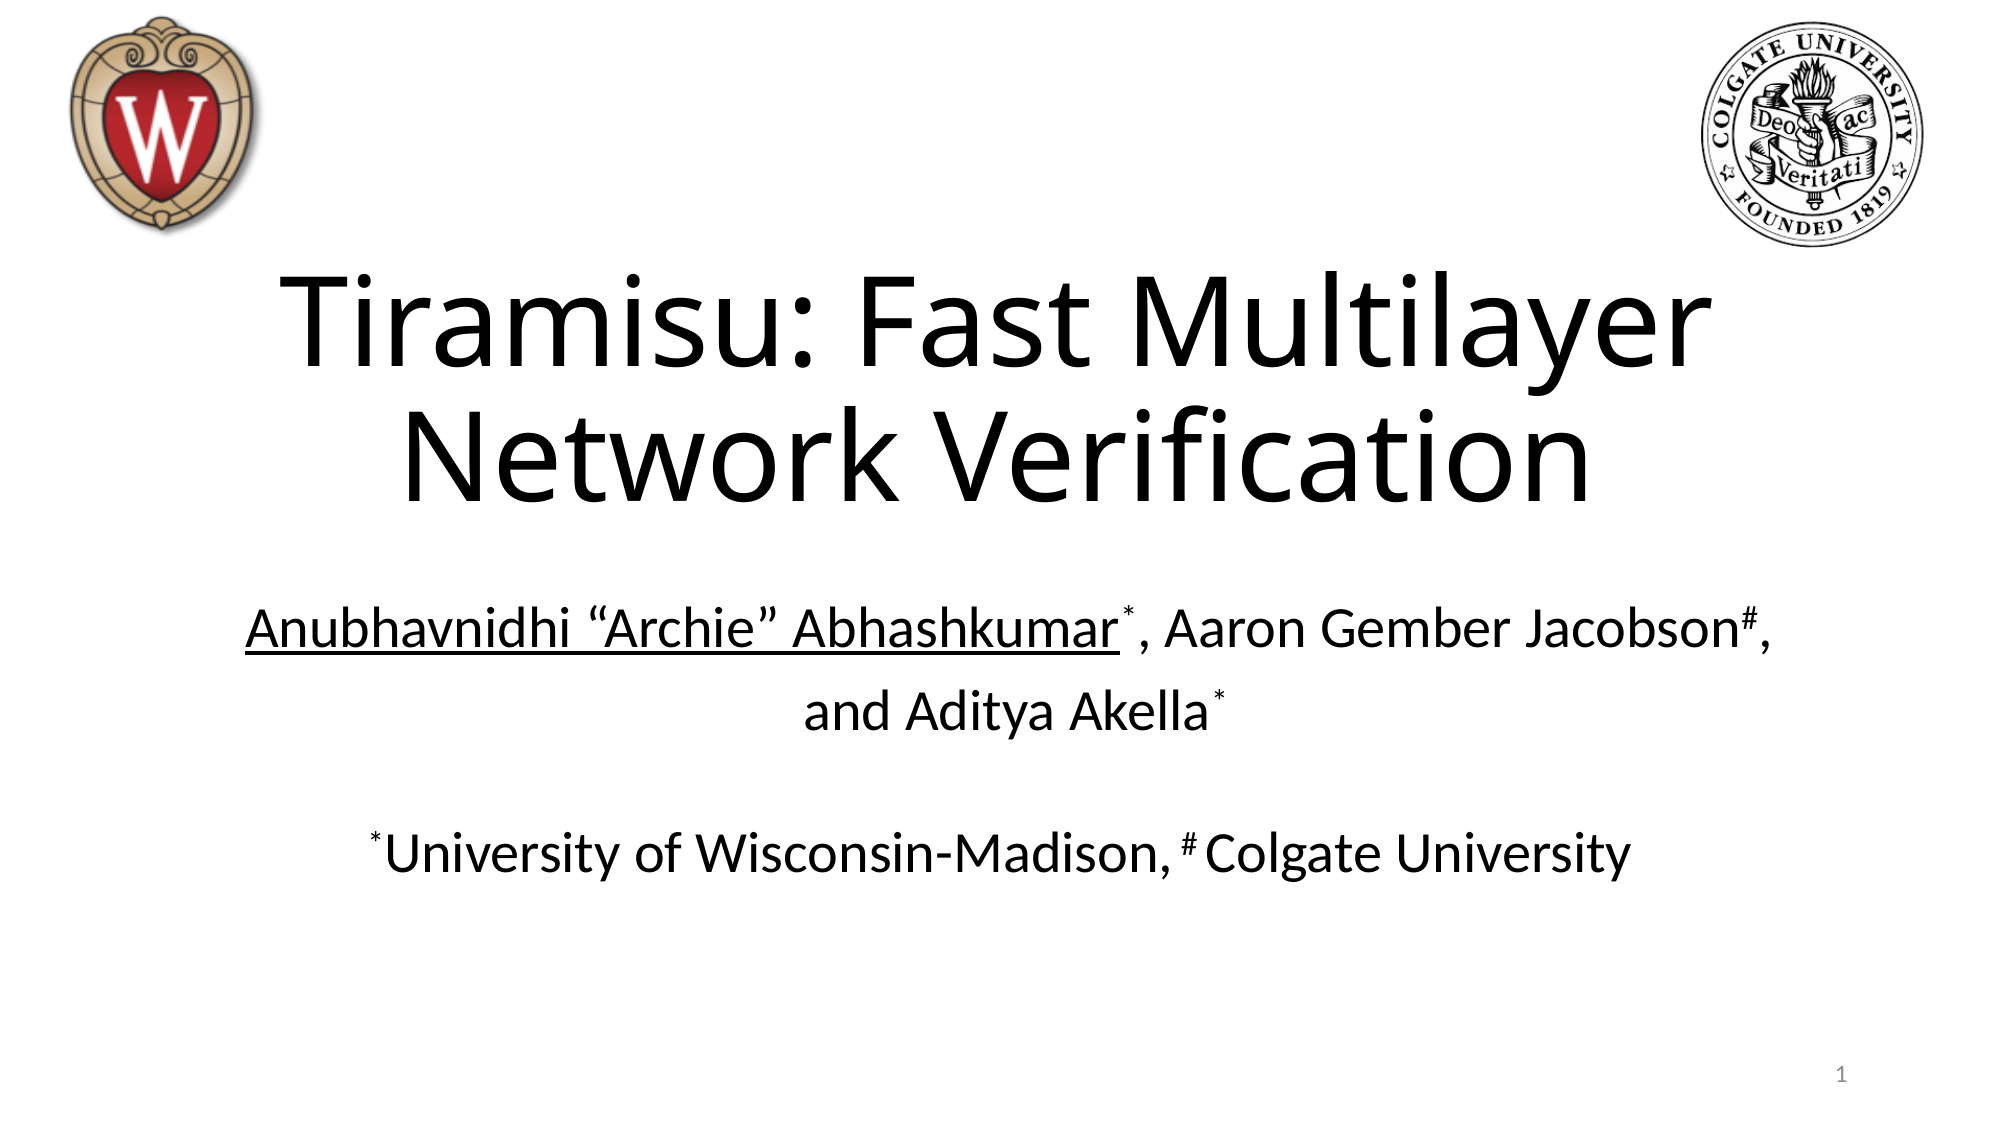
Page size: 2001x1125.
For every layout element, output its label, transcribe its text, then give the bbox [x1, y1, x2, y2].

picture [1698, 14, 1931, 251]
title Tiramisu: Fast Multilayer Network Verification [132, 249, 1863, 536]
subtitle Anubhavnidhi “Archie” Abhashkumar*, Aaron Gember Jacobson#, and Aditya Akella* [0, 589, 2000, 808]
picture [0, 0, 336, 250]
text_box *University of Wisconsin-Madison, # Colgate University [32, 807, 1952, 892]
slide_number 1 [1412, 1042, 1863, 1103]
